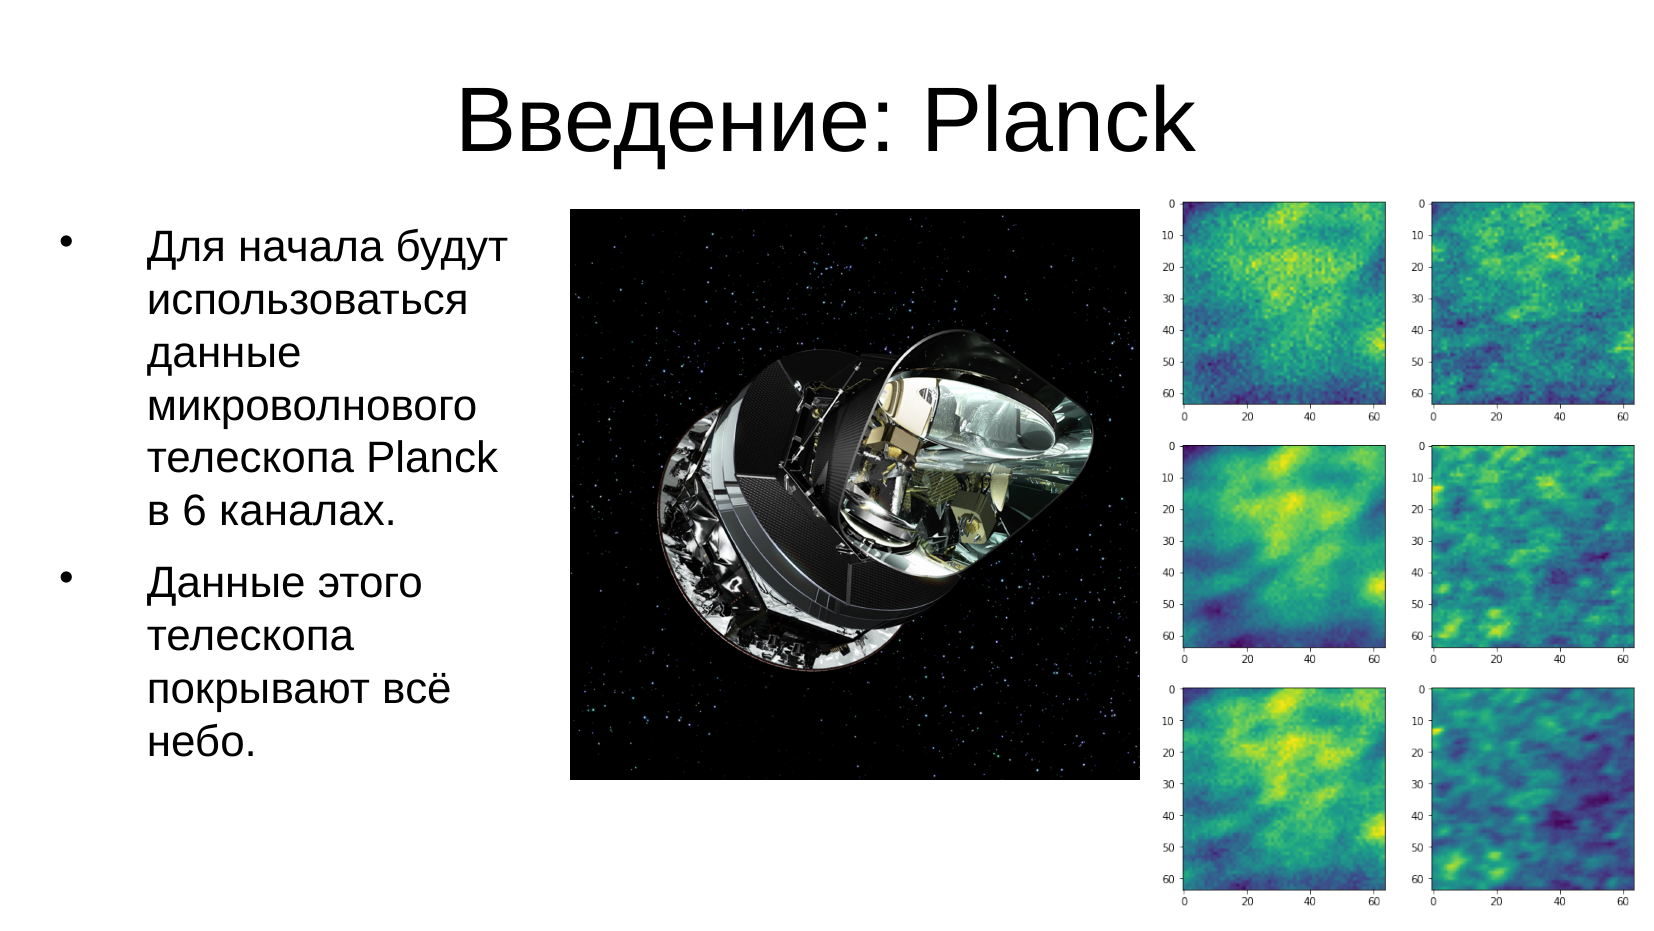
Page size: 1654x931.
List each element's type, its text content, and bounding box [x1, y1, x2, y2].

text_box Для начала будут использоваться данные микроволнового телескопа Planck в 6 каналах. Данные этого телескопа покрывают всё небо. [29, 217, 510, 810]
picture [569, 209, 1141, 781]
picture [1154, 192, 1654, 916]
text_box Введение: Planck [82, 37, 1571, 193]
